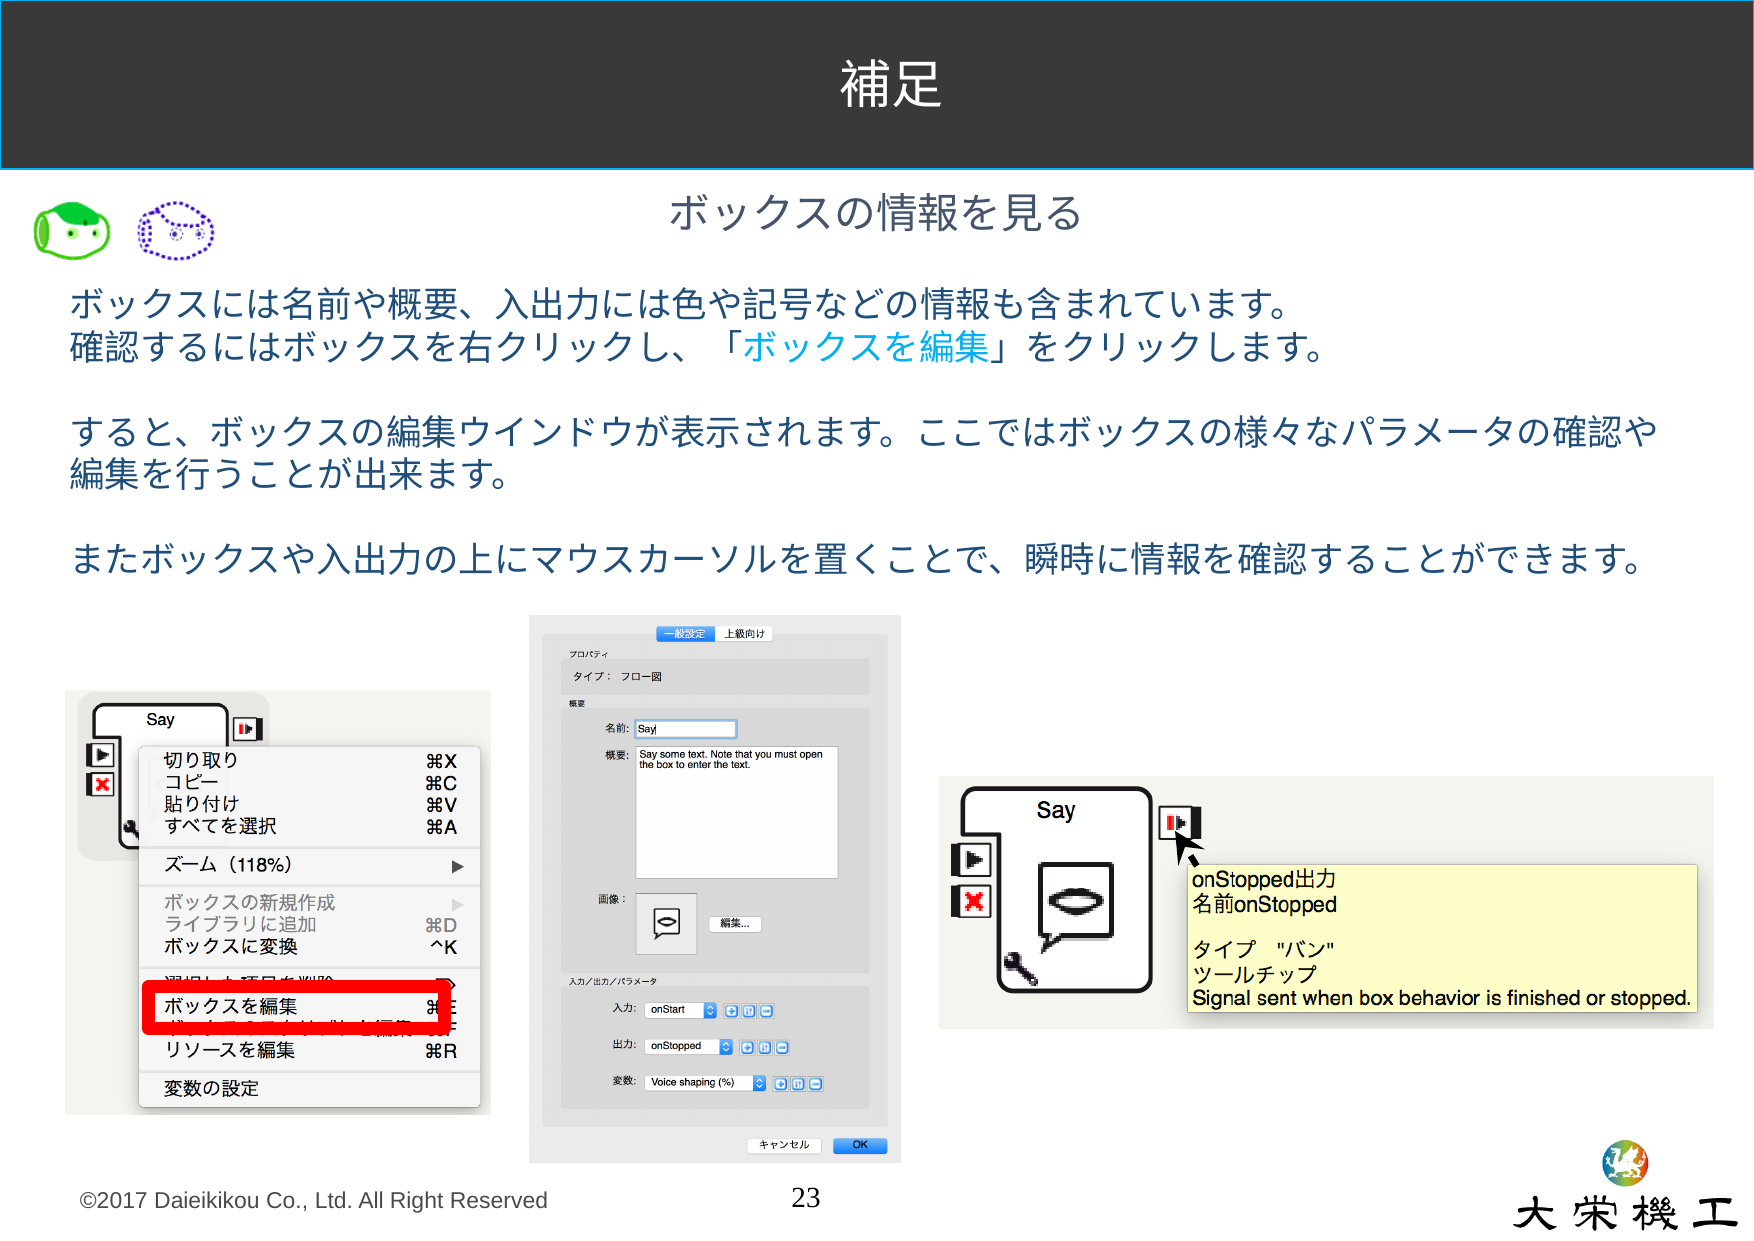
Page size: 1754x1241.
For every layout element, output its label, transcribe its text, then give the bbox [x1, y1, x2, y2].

picture [65, 690, 492, 1115]
title ボックスの情報を見る [285, 182, 1469, 249]
subtitle 補足 [112, 5, 1644, 160]
slide_number 23 [777, 1163, 980, 1229]
picture [135, 190, 217, 272]
picture [938, 776, 1714, 1029]
picture [31, 190, 113, 272]
picture [1513, 1140, 1738, 1231]
picture [529, 615, 901, 1163]
list ボックスには名前や概要、入出力には色や記号などの情報も含まれています。 確認するにはボックスを右クリックし、「ボックスを編集」をクリックします。 すると、ボックスの編集ウインドウが表示されます。ここではボックスの様々なパラメータの確認や編集を行うことが出来ます。 またボックスや入出力の上にマウスカーソルを置くことで、瞬時に情報を確認することができます。 [58, 271, 1696, 1163]
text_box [1174, 830, 1198, 867]
